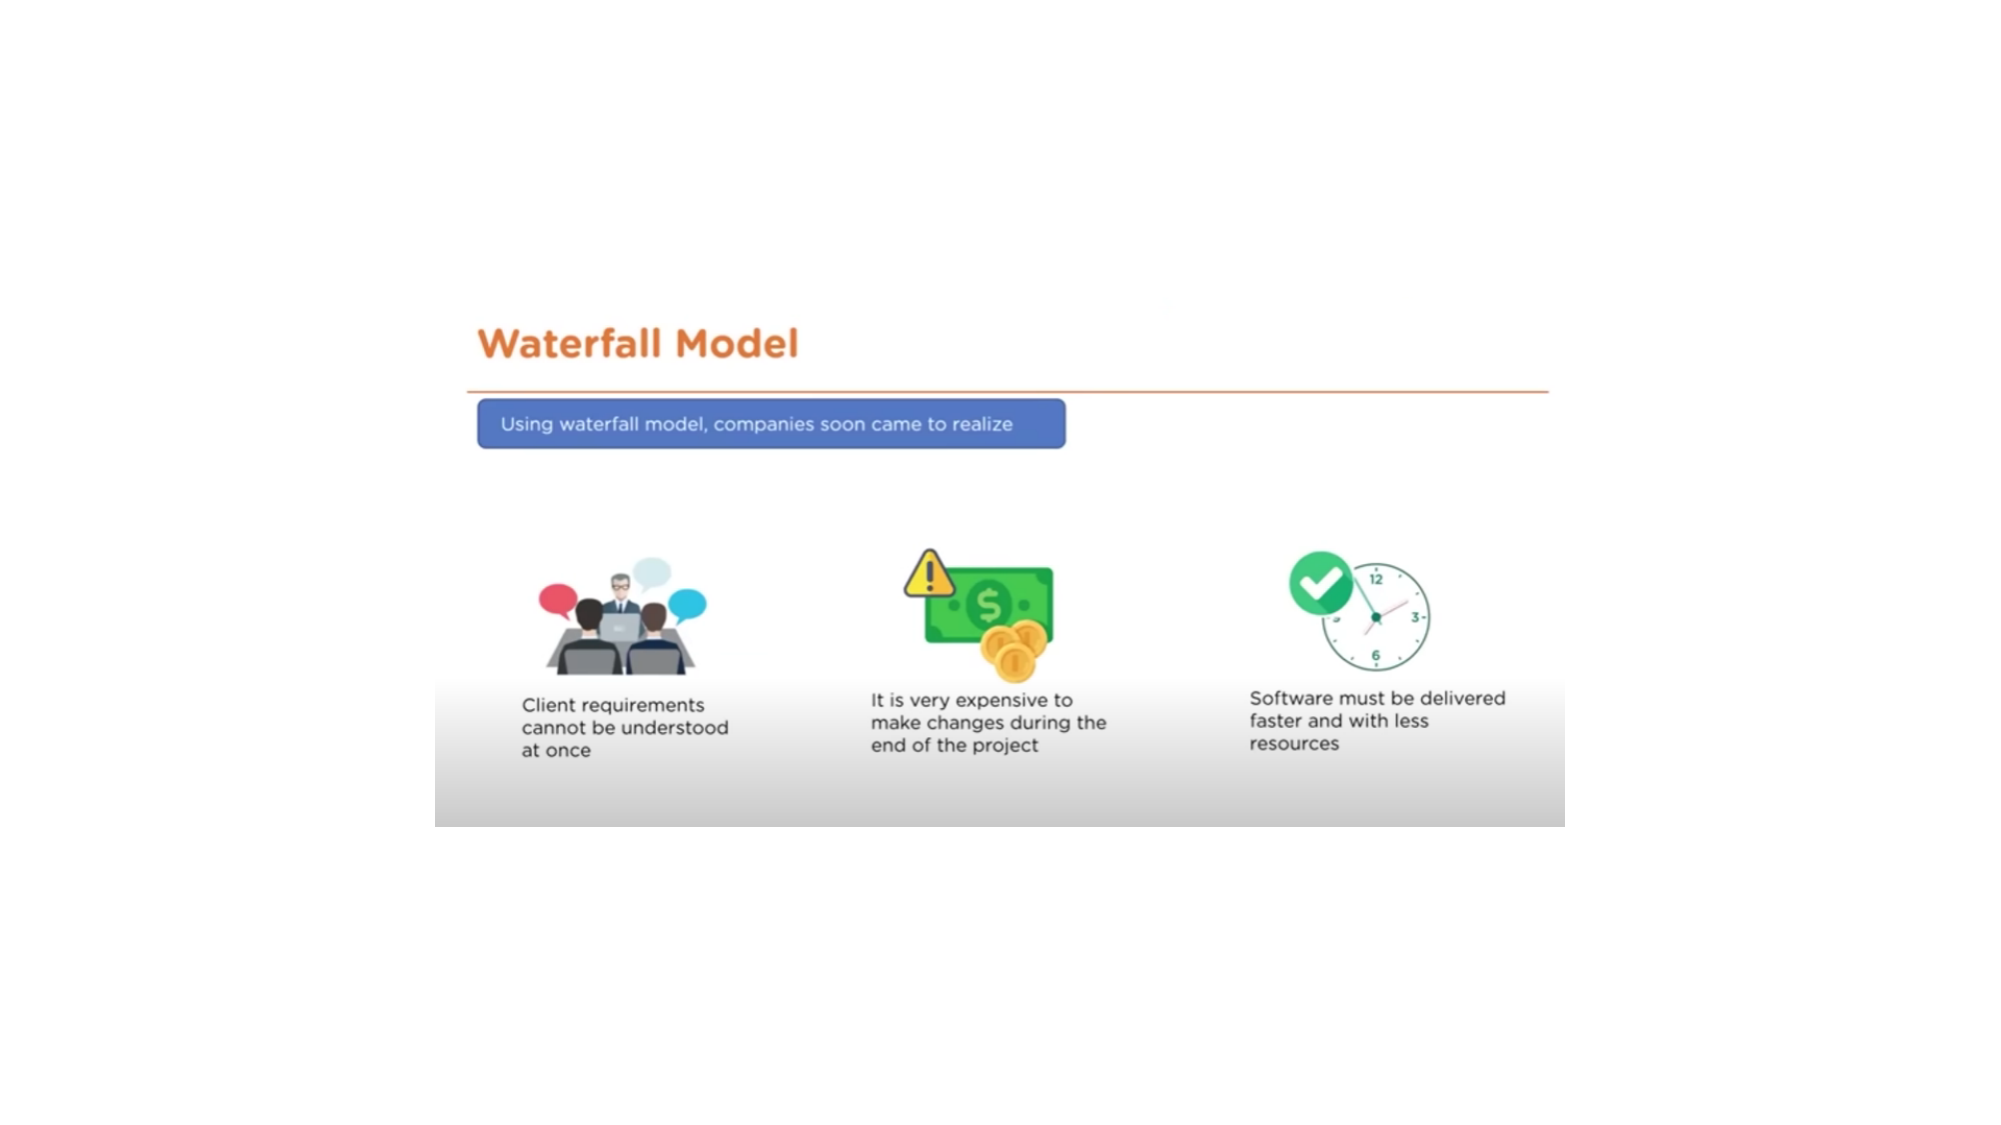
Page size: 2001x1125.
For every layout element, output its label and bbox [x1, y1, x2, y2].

picture [435, 297, 1565, 828]
